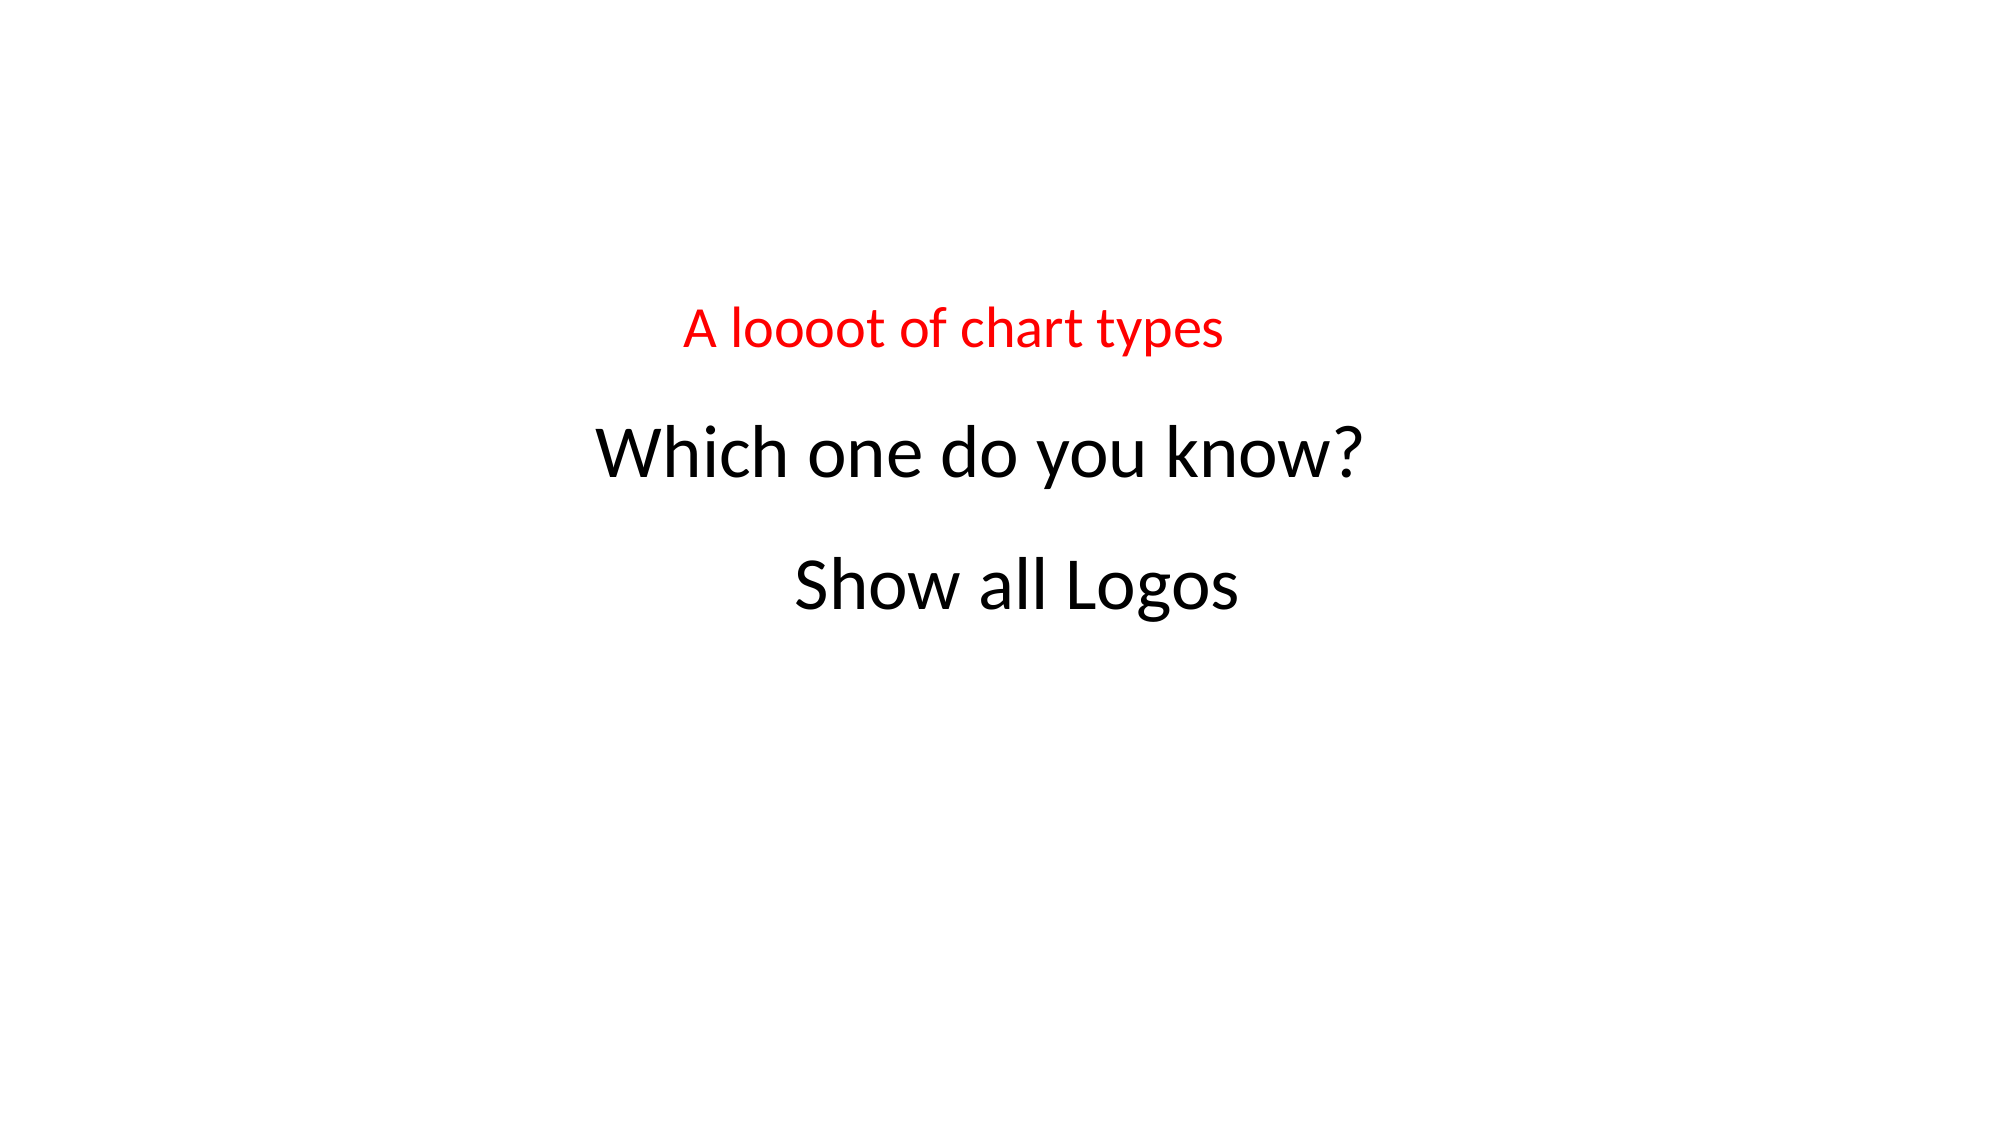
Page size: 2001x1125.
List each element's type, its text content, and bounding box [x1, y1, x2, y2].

text_box Show all Logos [62, 527, 1972, 633]
text_box A loooot of chart types [634, 282, 1274, 367]
text_box Which one do you know? [26, 394, 1936, 500]
